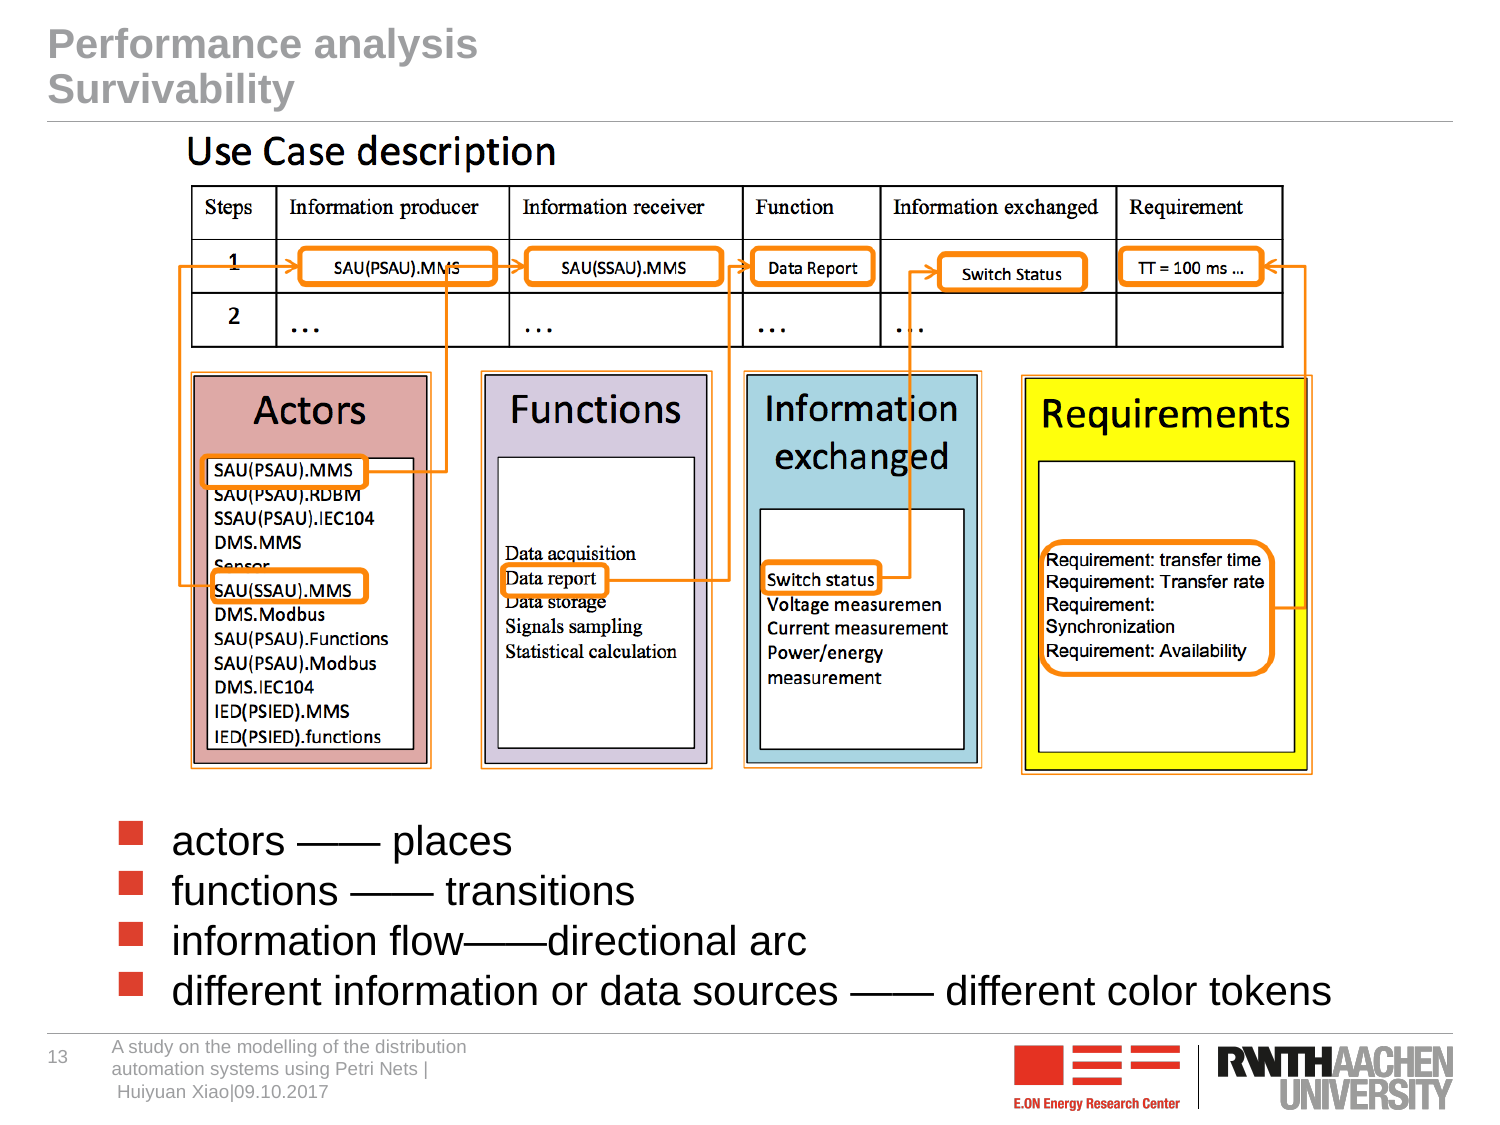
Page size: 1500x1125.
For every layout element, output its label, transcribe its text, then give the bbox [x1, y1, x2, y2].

picture [1013, 1068, 1180, 1112]
list actors —— places functions —— transitions information flow——directional arc different information or data sources —— different color tokens [115, 814, 1500, 1068]
picture [1218, 1068, 1453, 1111]
picture [153, 131, 1366, 812]
title Performance analysis Survivability [47, 23, 1453, 113]
